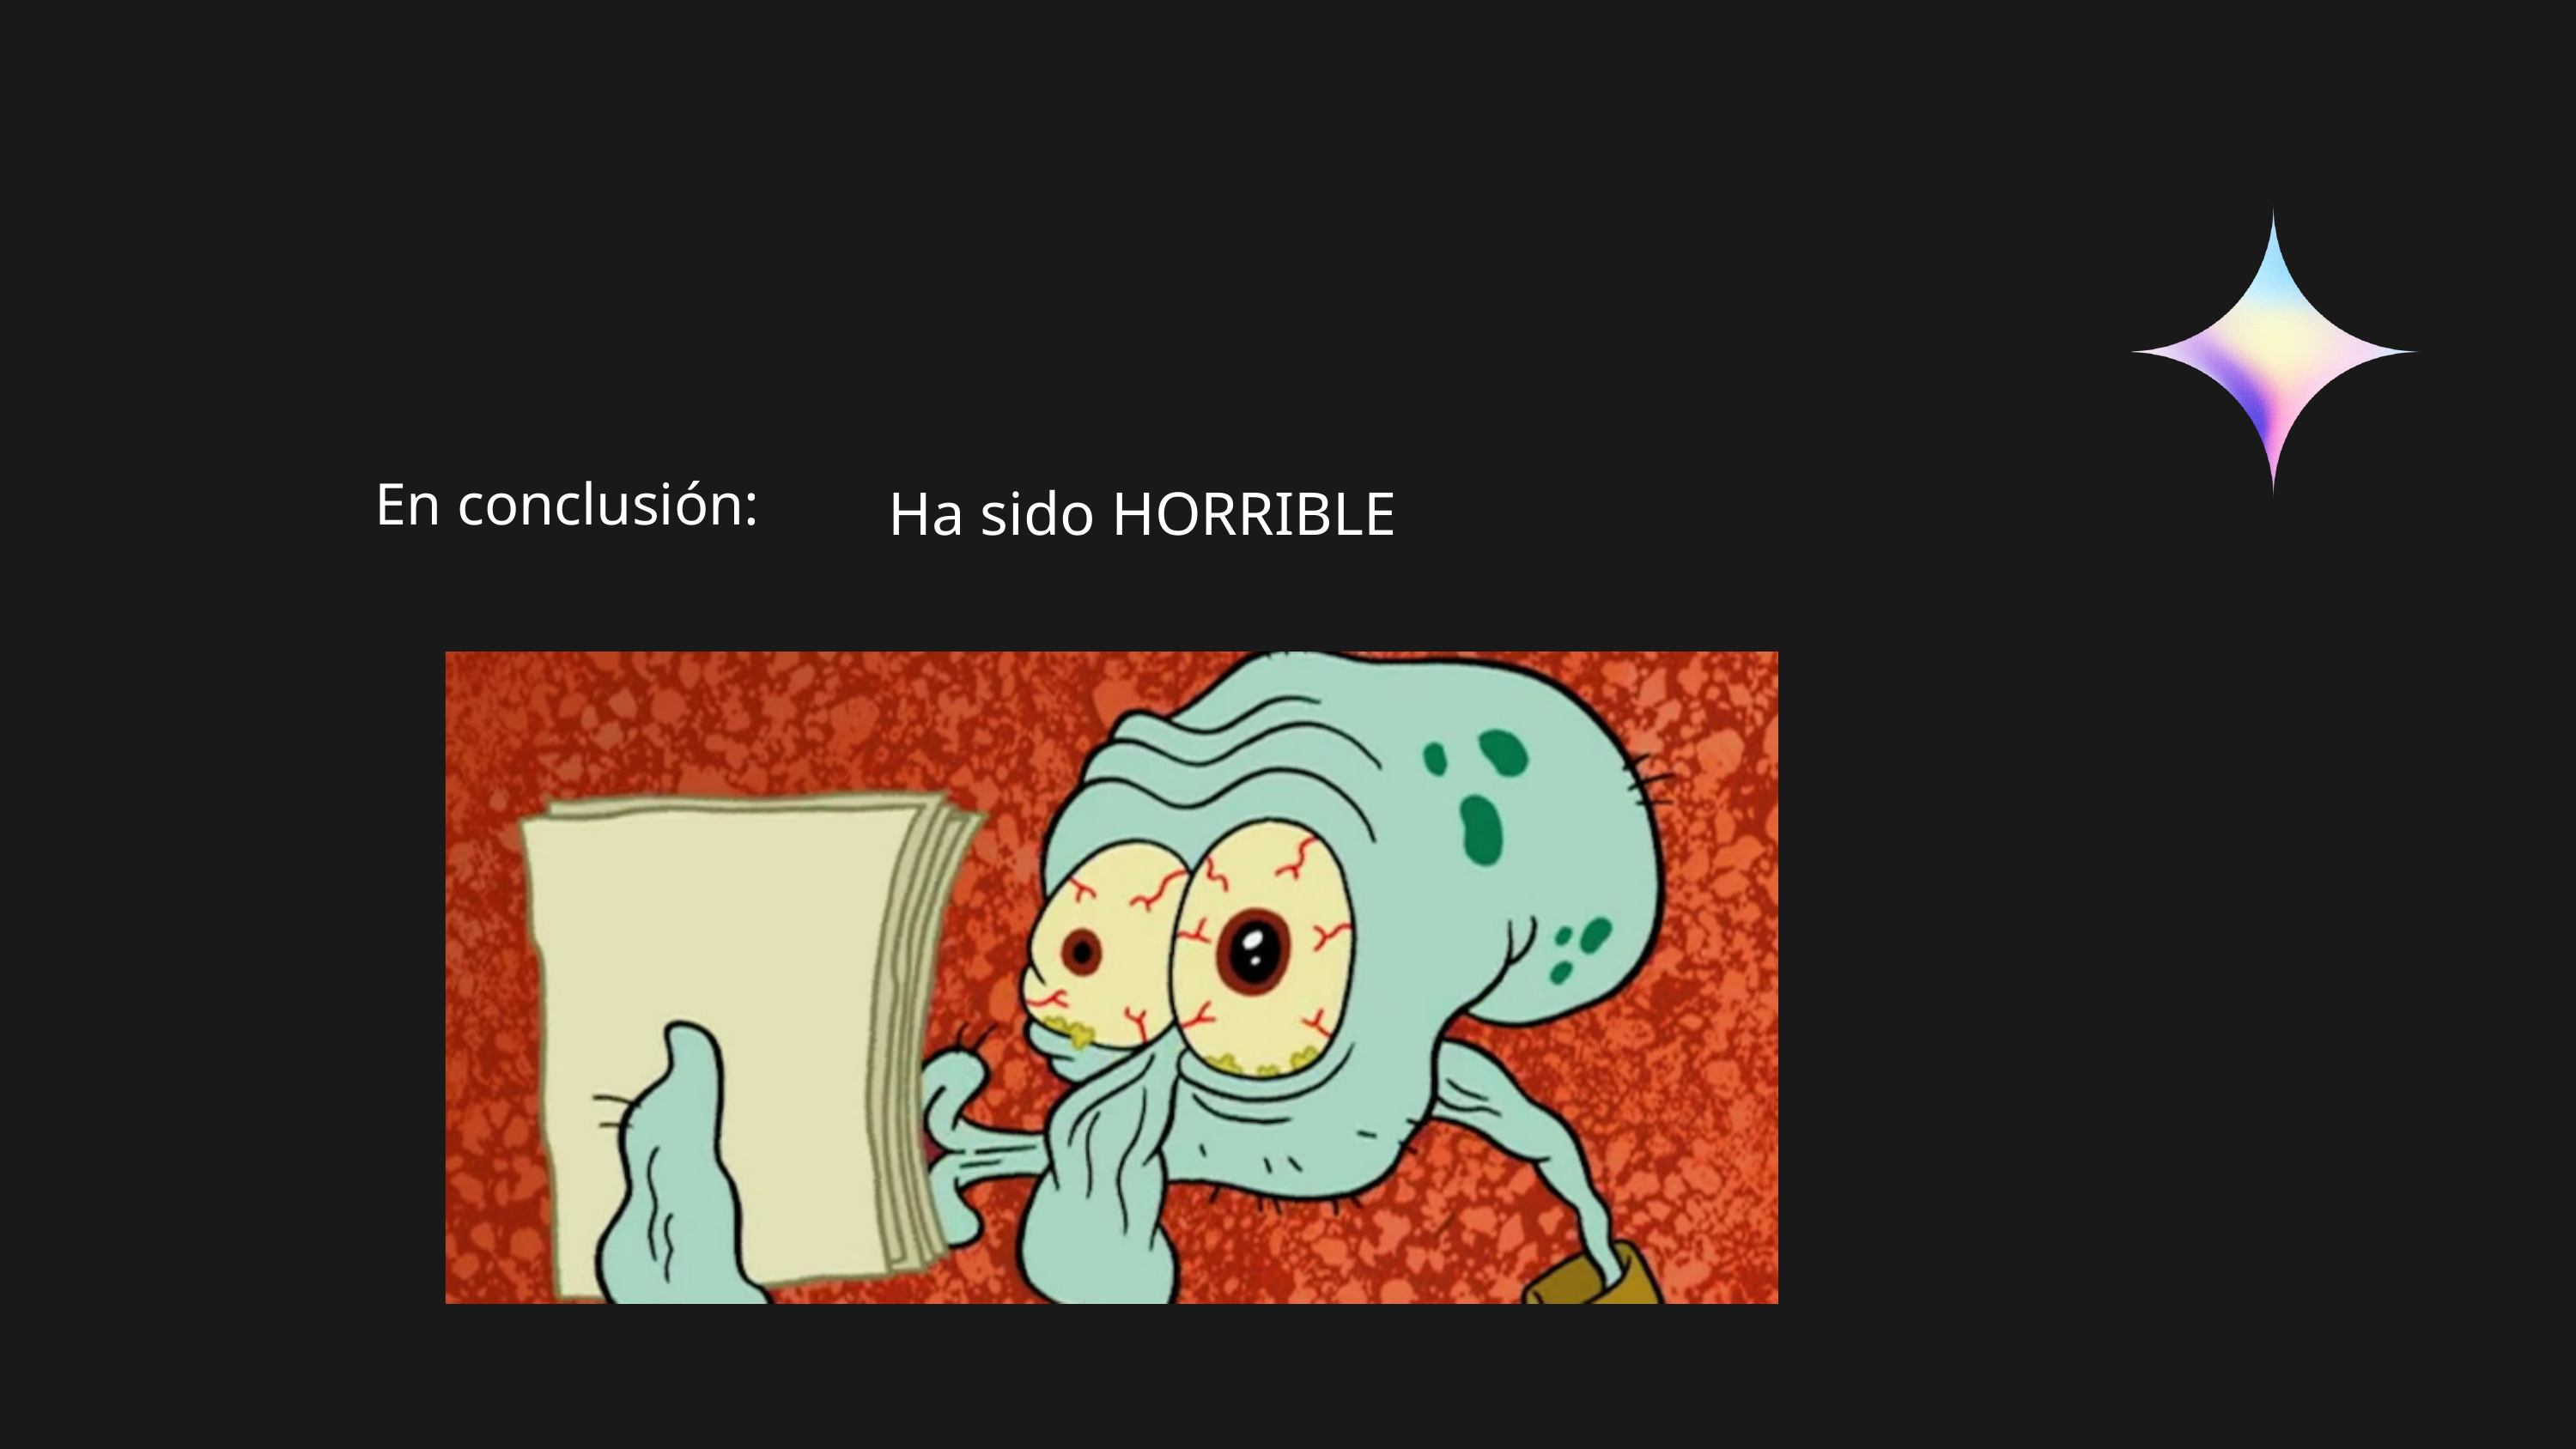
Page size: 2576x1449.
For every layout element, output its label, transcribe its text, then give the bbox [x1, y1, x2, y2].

text_box En conclusión: [374, 461, 831, 537]
text_box [445, 652, 1778, 1304]
text_box Ha sido HORRIBLE [888, 434, 2202, 547]
text_box [2131, 203, 2421, 500]
